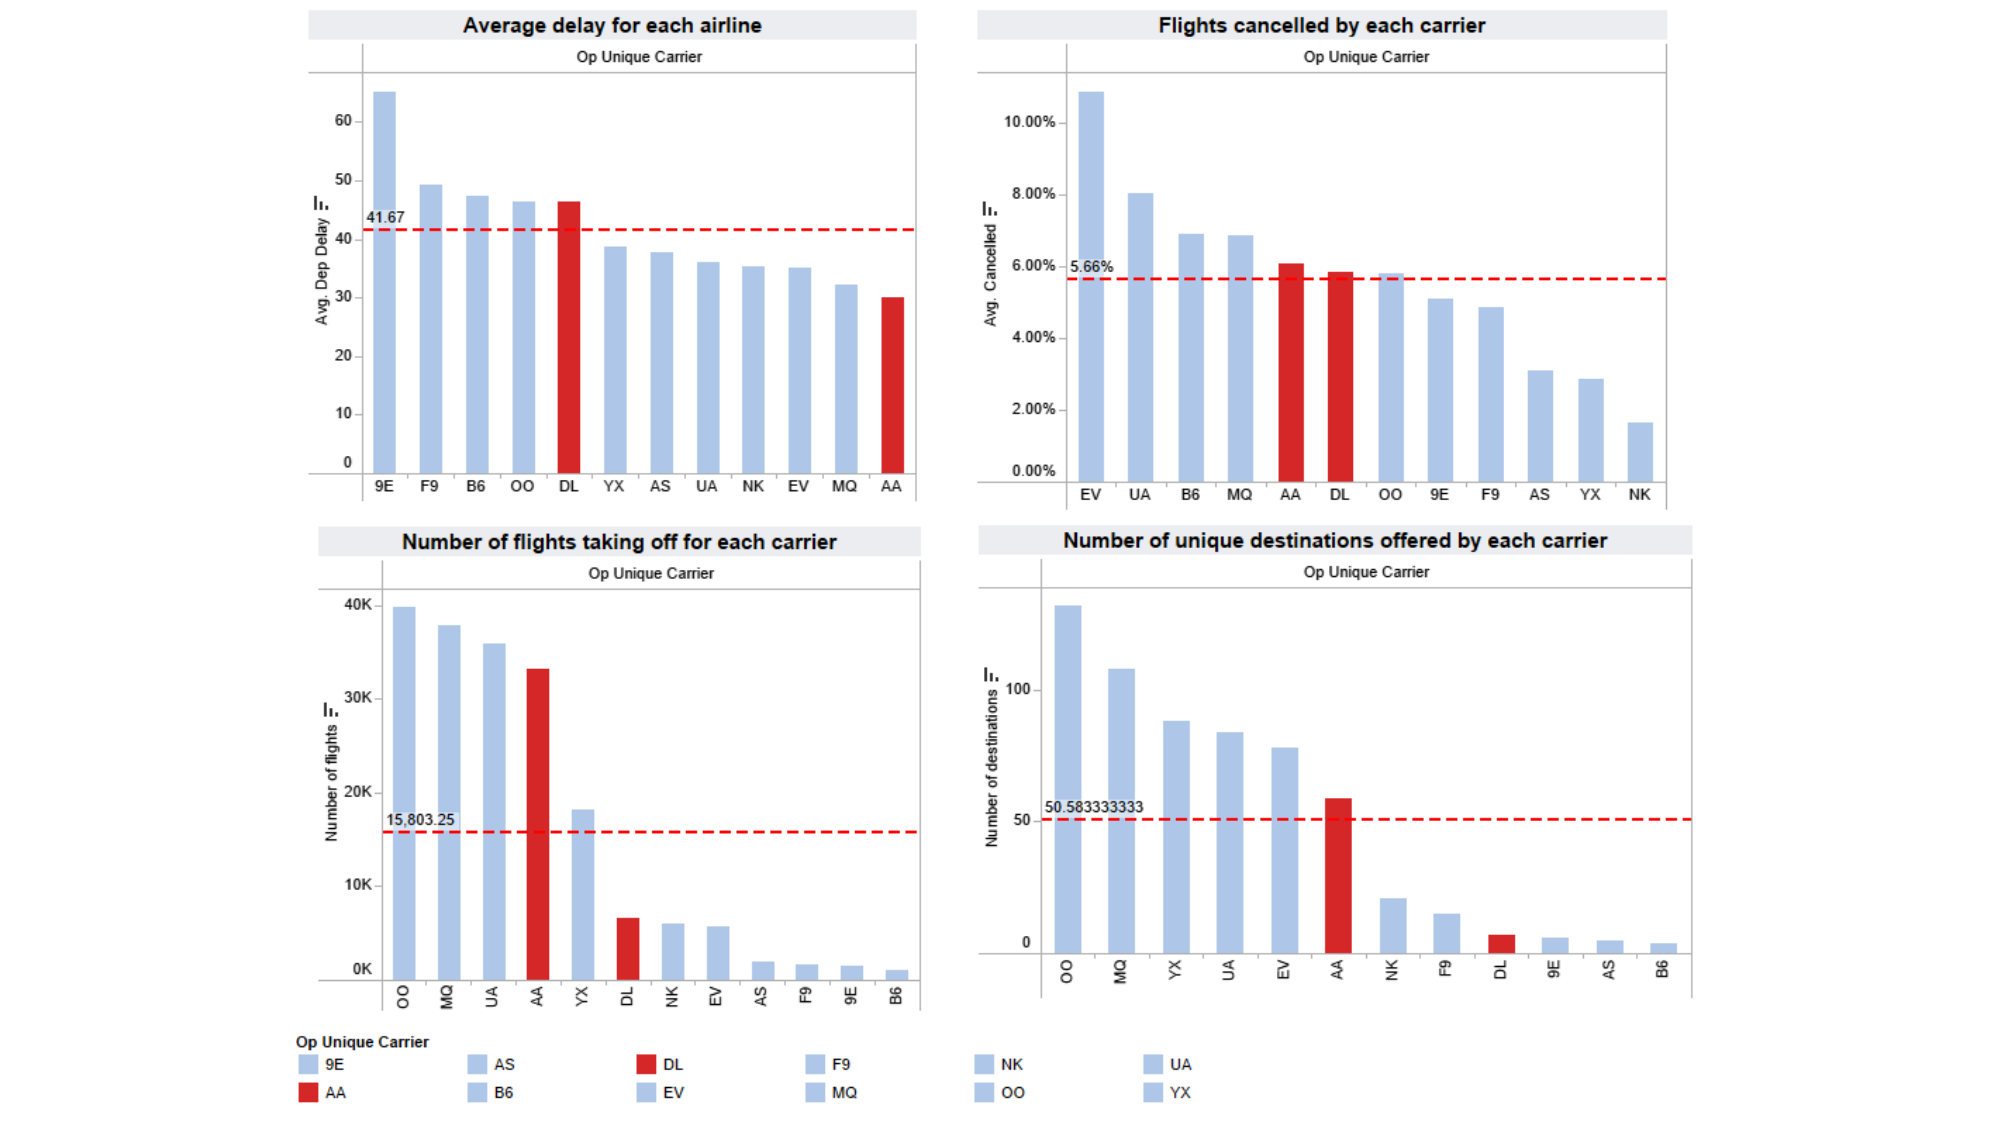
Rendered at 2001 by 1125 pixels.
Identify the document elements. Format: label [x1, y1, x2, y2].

picture [296, 0, 1704, 1125]
